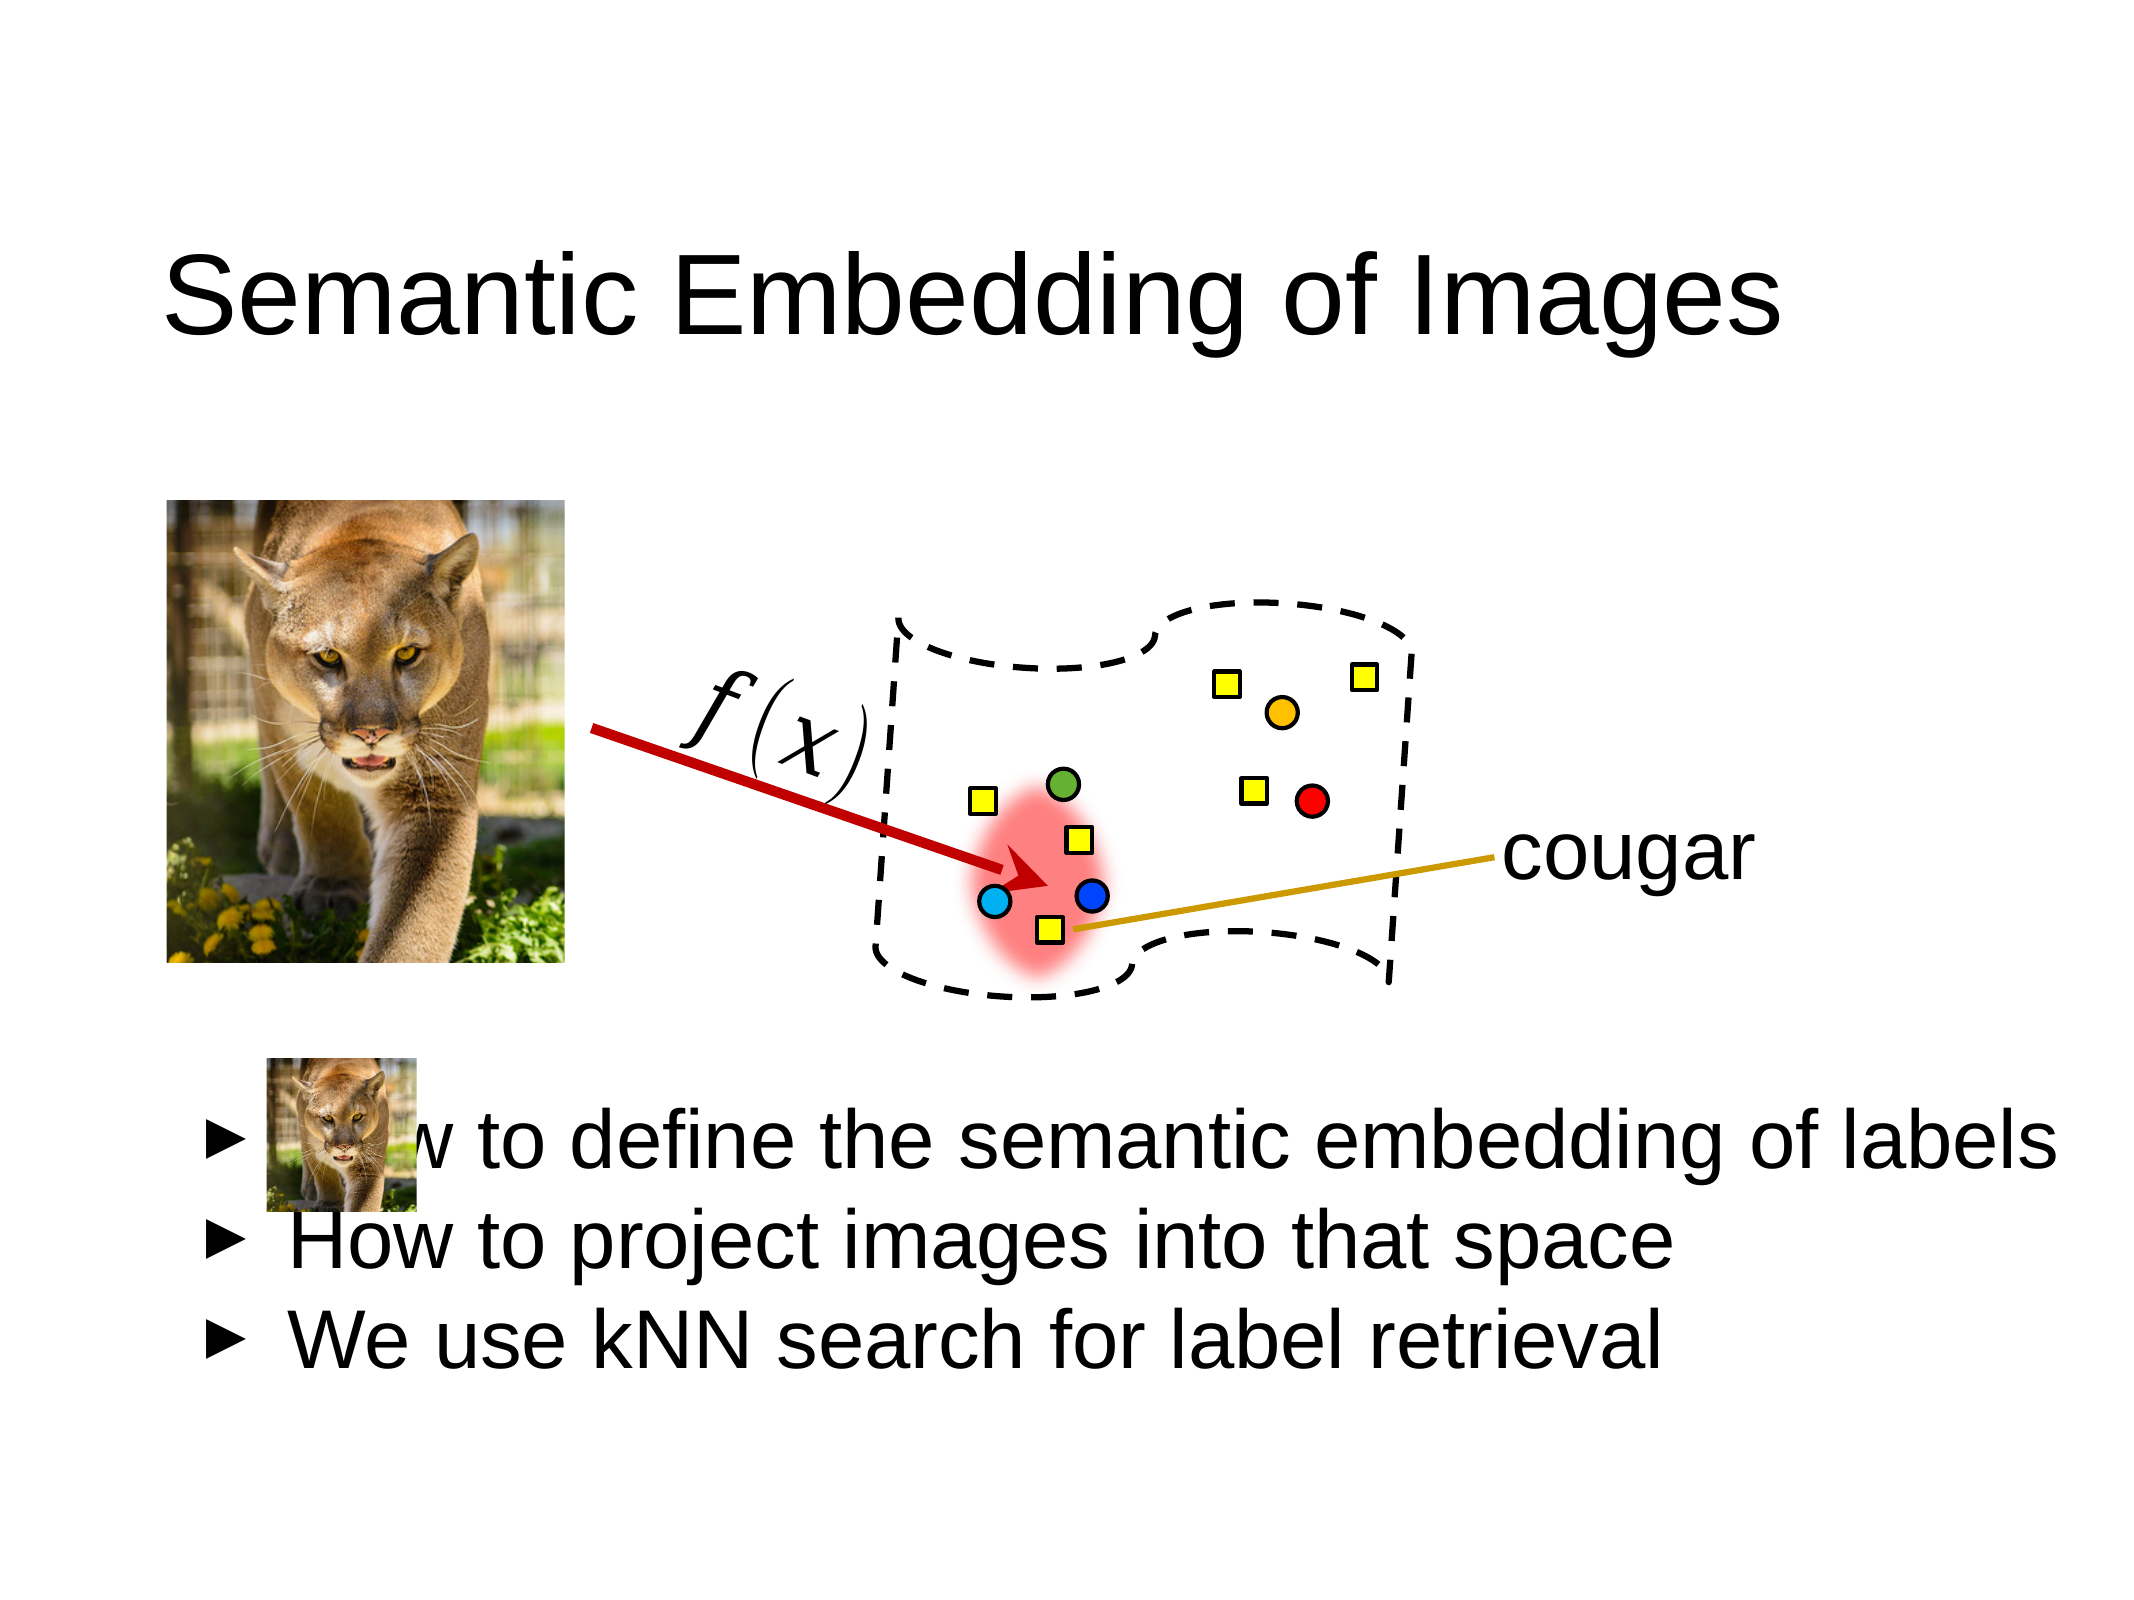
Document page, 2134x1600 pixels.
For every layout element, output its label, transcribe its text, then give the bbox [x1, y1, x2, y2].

text_box [875, 602, 1412, 998]
text_box [1266, 697, 1298, 729]
text_box [1351, 664, 1378, 691]
text_box [1214, 671, 1240, 698]
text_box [591, 728, 1048, 886]
text_box [979, 886, 1011, 918]
picture [166, 499, 565, 963]
text_box [1066, 827, 1093, 853]
title Semantic Embedding of Images [146, 212, 1987, 395]
text_box [1241, 778, 1267, 804]
text_box [1037, 917, 1063, 943]
text_box How to define the semantic embedding of labels How to project images into that space We use kNN search for label retrieval [179, 1078, 2092, 1488]
text_box [1296, 785, 1328, 817]
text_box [154, 1058, 840, 1212]
text_box [1076, 880, 1108, 912]
